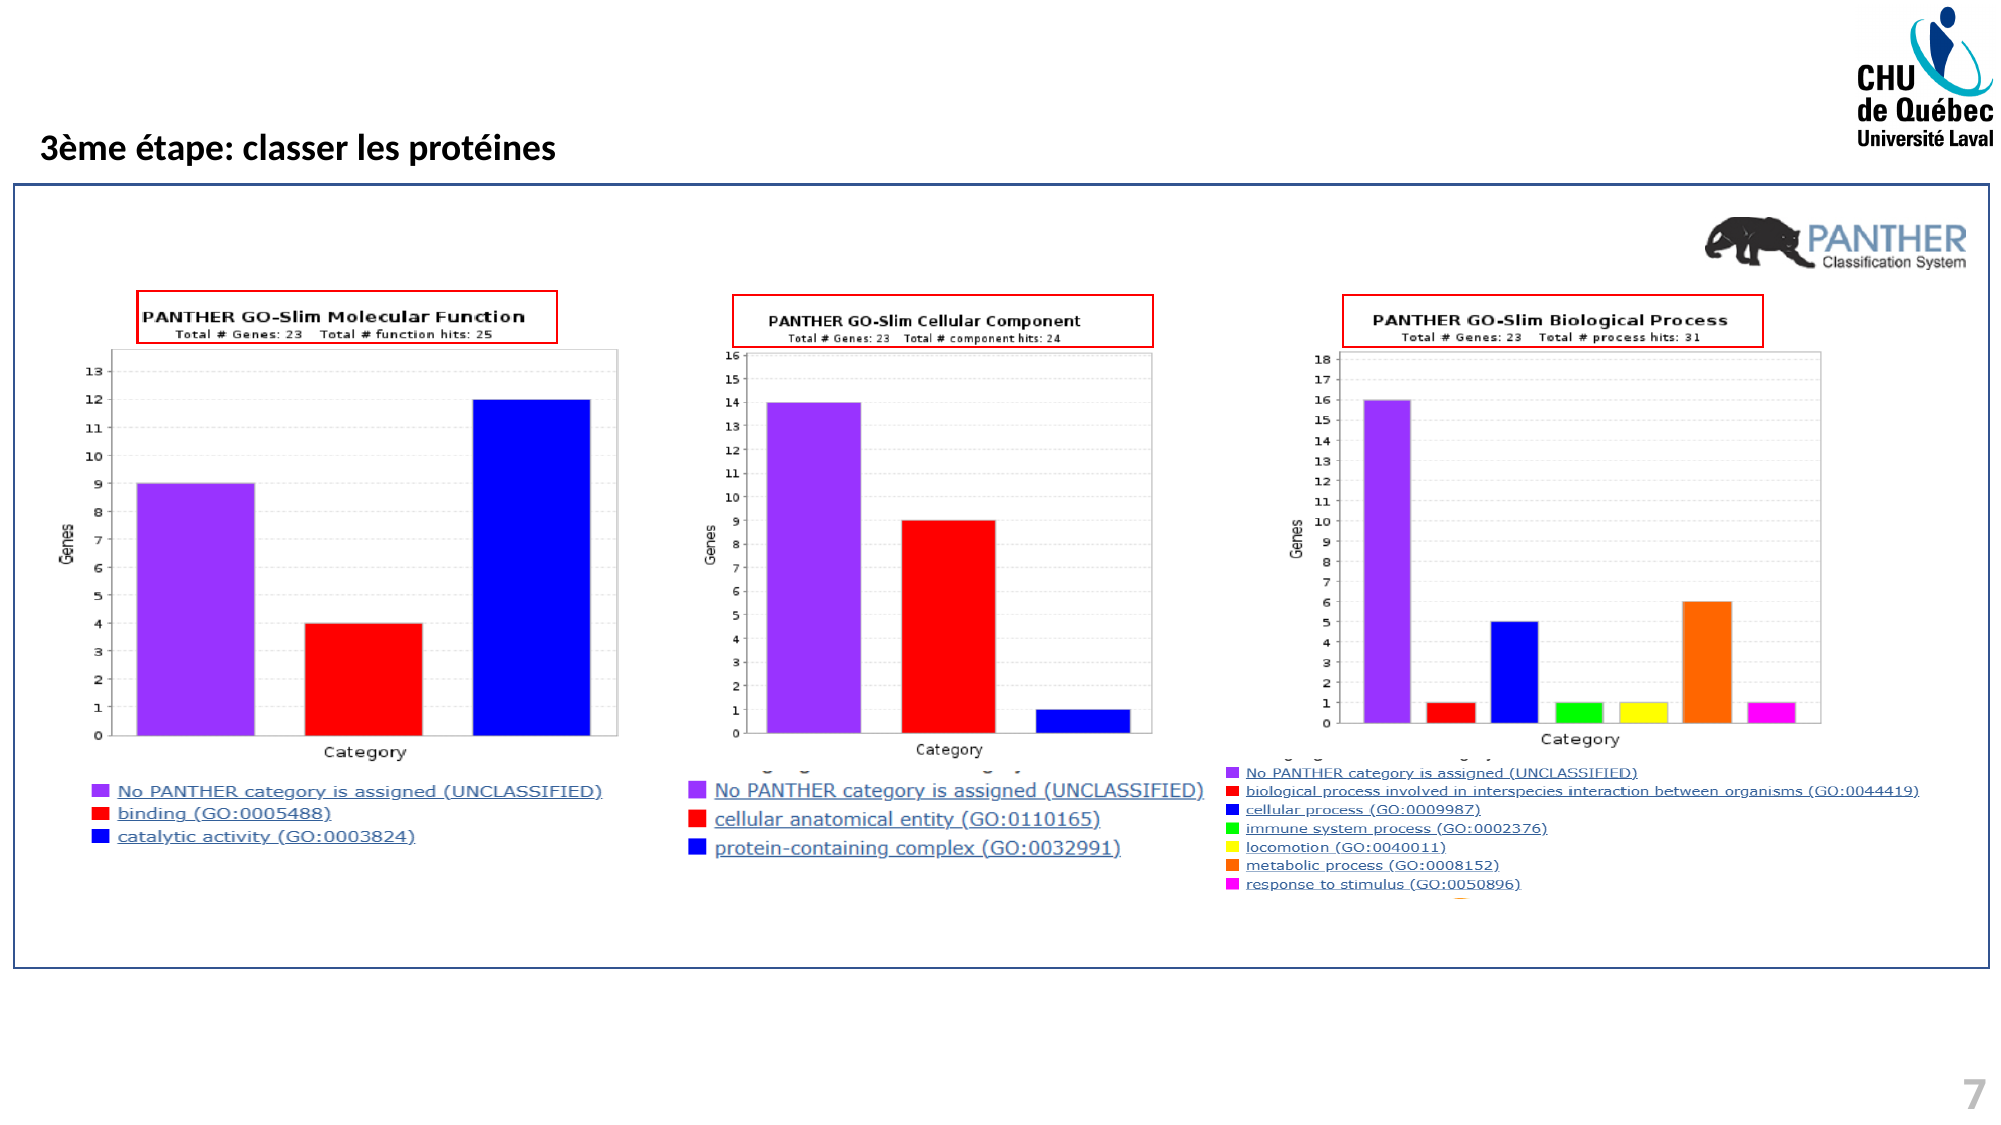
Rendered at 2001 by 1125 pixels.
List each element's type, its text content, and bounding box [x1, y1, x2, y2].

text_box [677, 302, 1209, 866]
slide_number 7 [1522, 981, 2000, 1125]
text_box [1220, 300, 1924, 899]
text_box [732, 294, 1154, 302]
text_box [13, 183, 1990, 969]
text_box 3ème étape: classer les protéines [24, 115, 835, 176]
picture [1855, 4, 1996, 150]
picture [1687, 198, 1973, 278]
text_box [49, 300, 630, 848]
text_box [136, 290, 558, 300]
text_box [1342, 294, 1764, 300]
